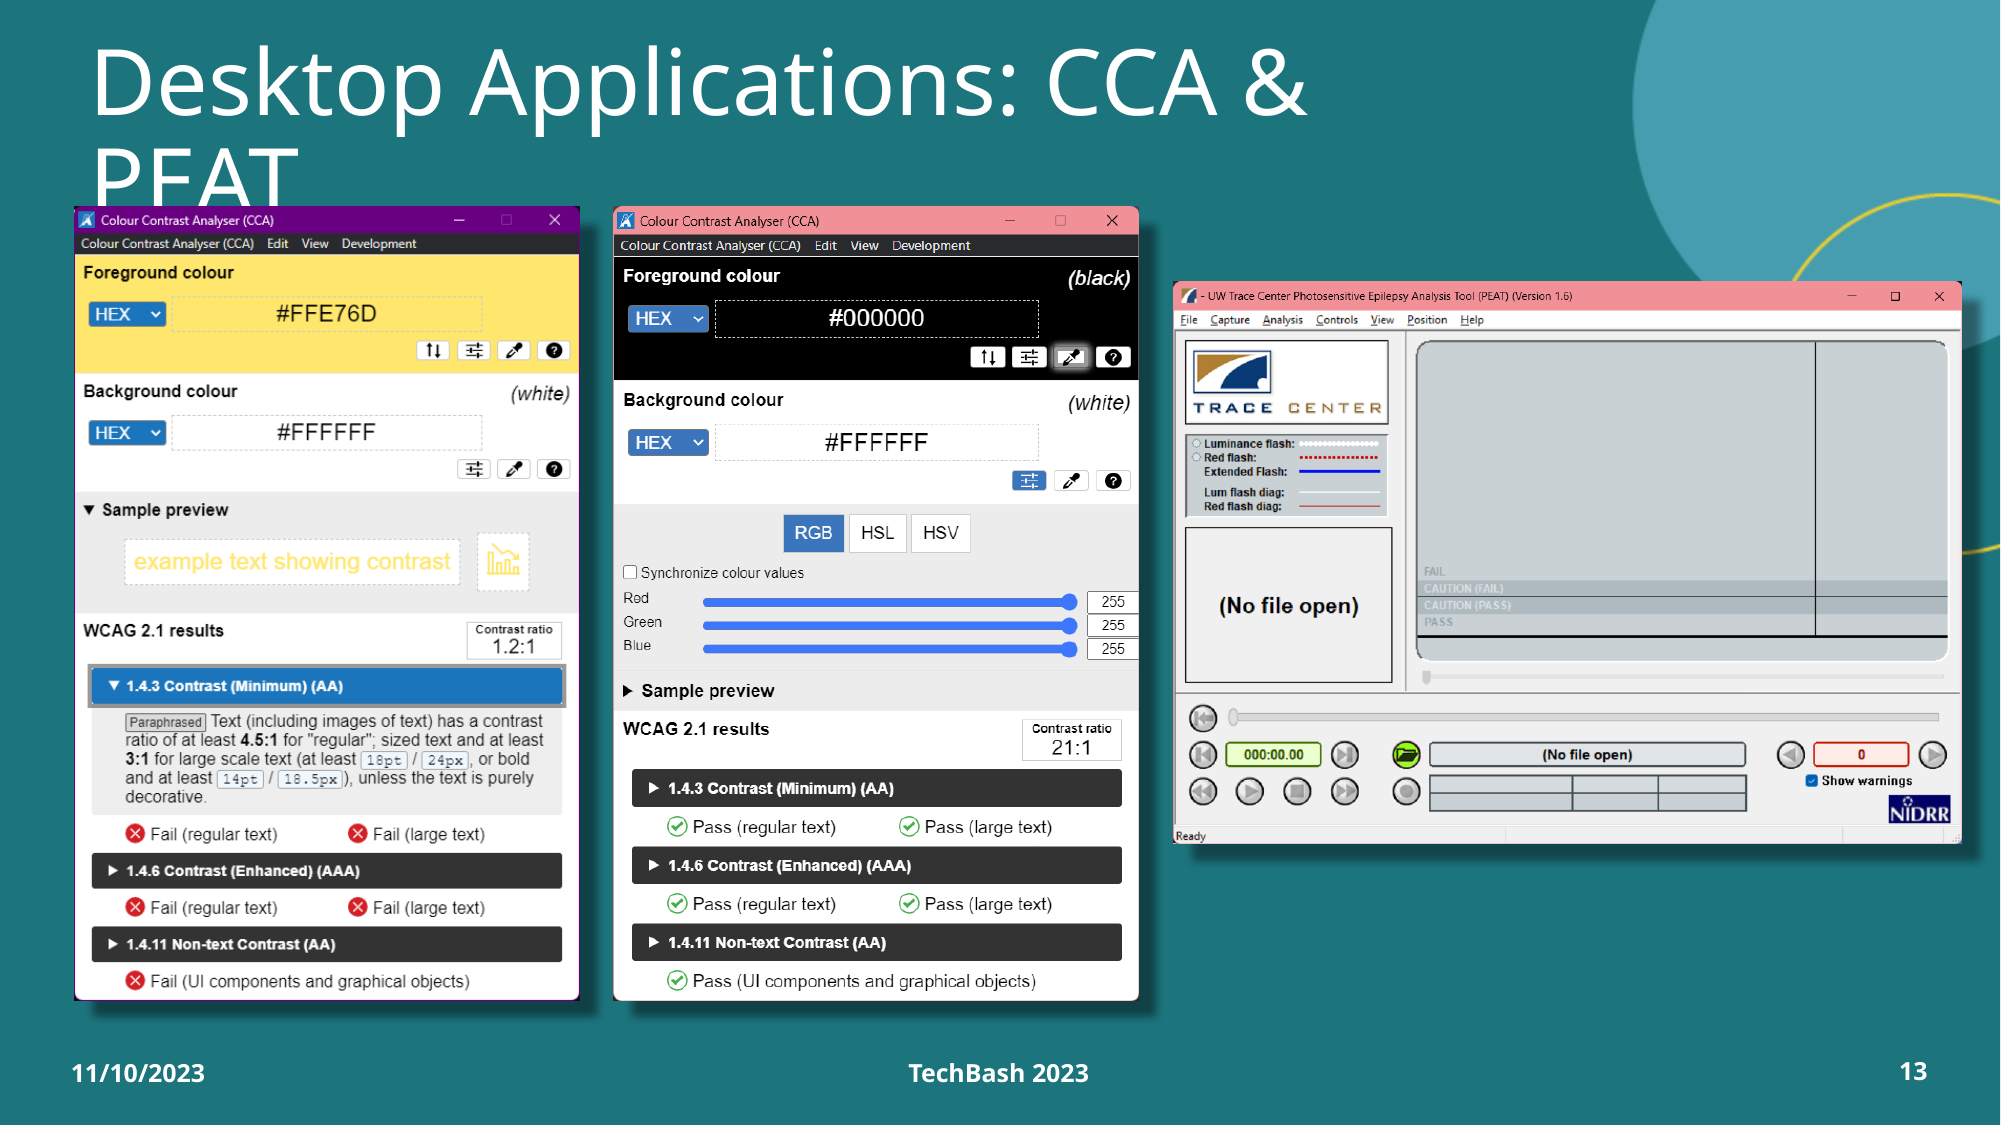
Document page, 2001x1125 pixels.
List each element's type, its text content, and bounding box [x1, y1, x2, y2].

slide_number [55, 1042, 540, 1103]
picture [0, 0, 2001, 1125]
title Desktop Applications: CCA & PEAT [74, 26, 1505, 244]
footer TechBash 2023 [540, 1042, 1330, 1103]
slide_number 13 [1330, 1042, 1943, 1103]
